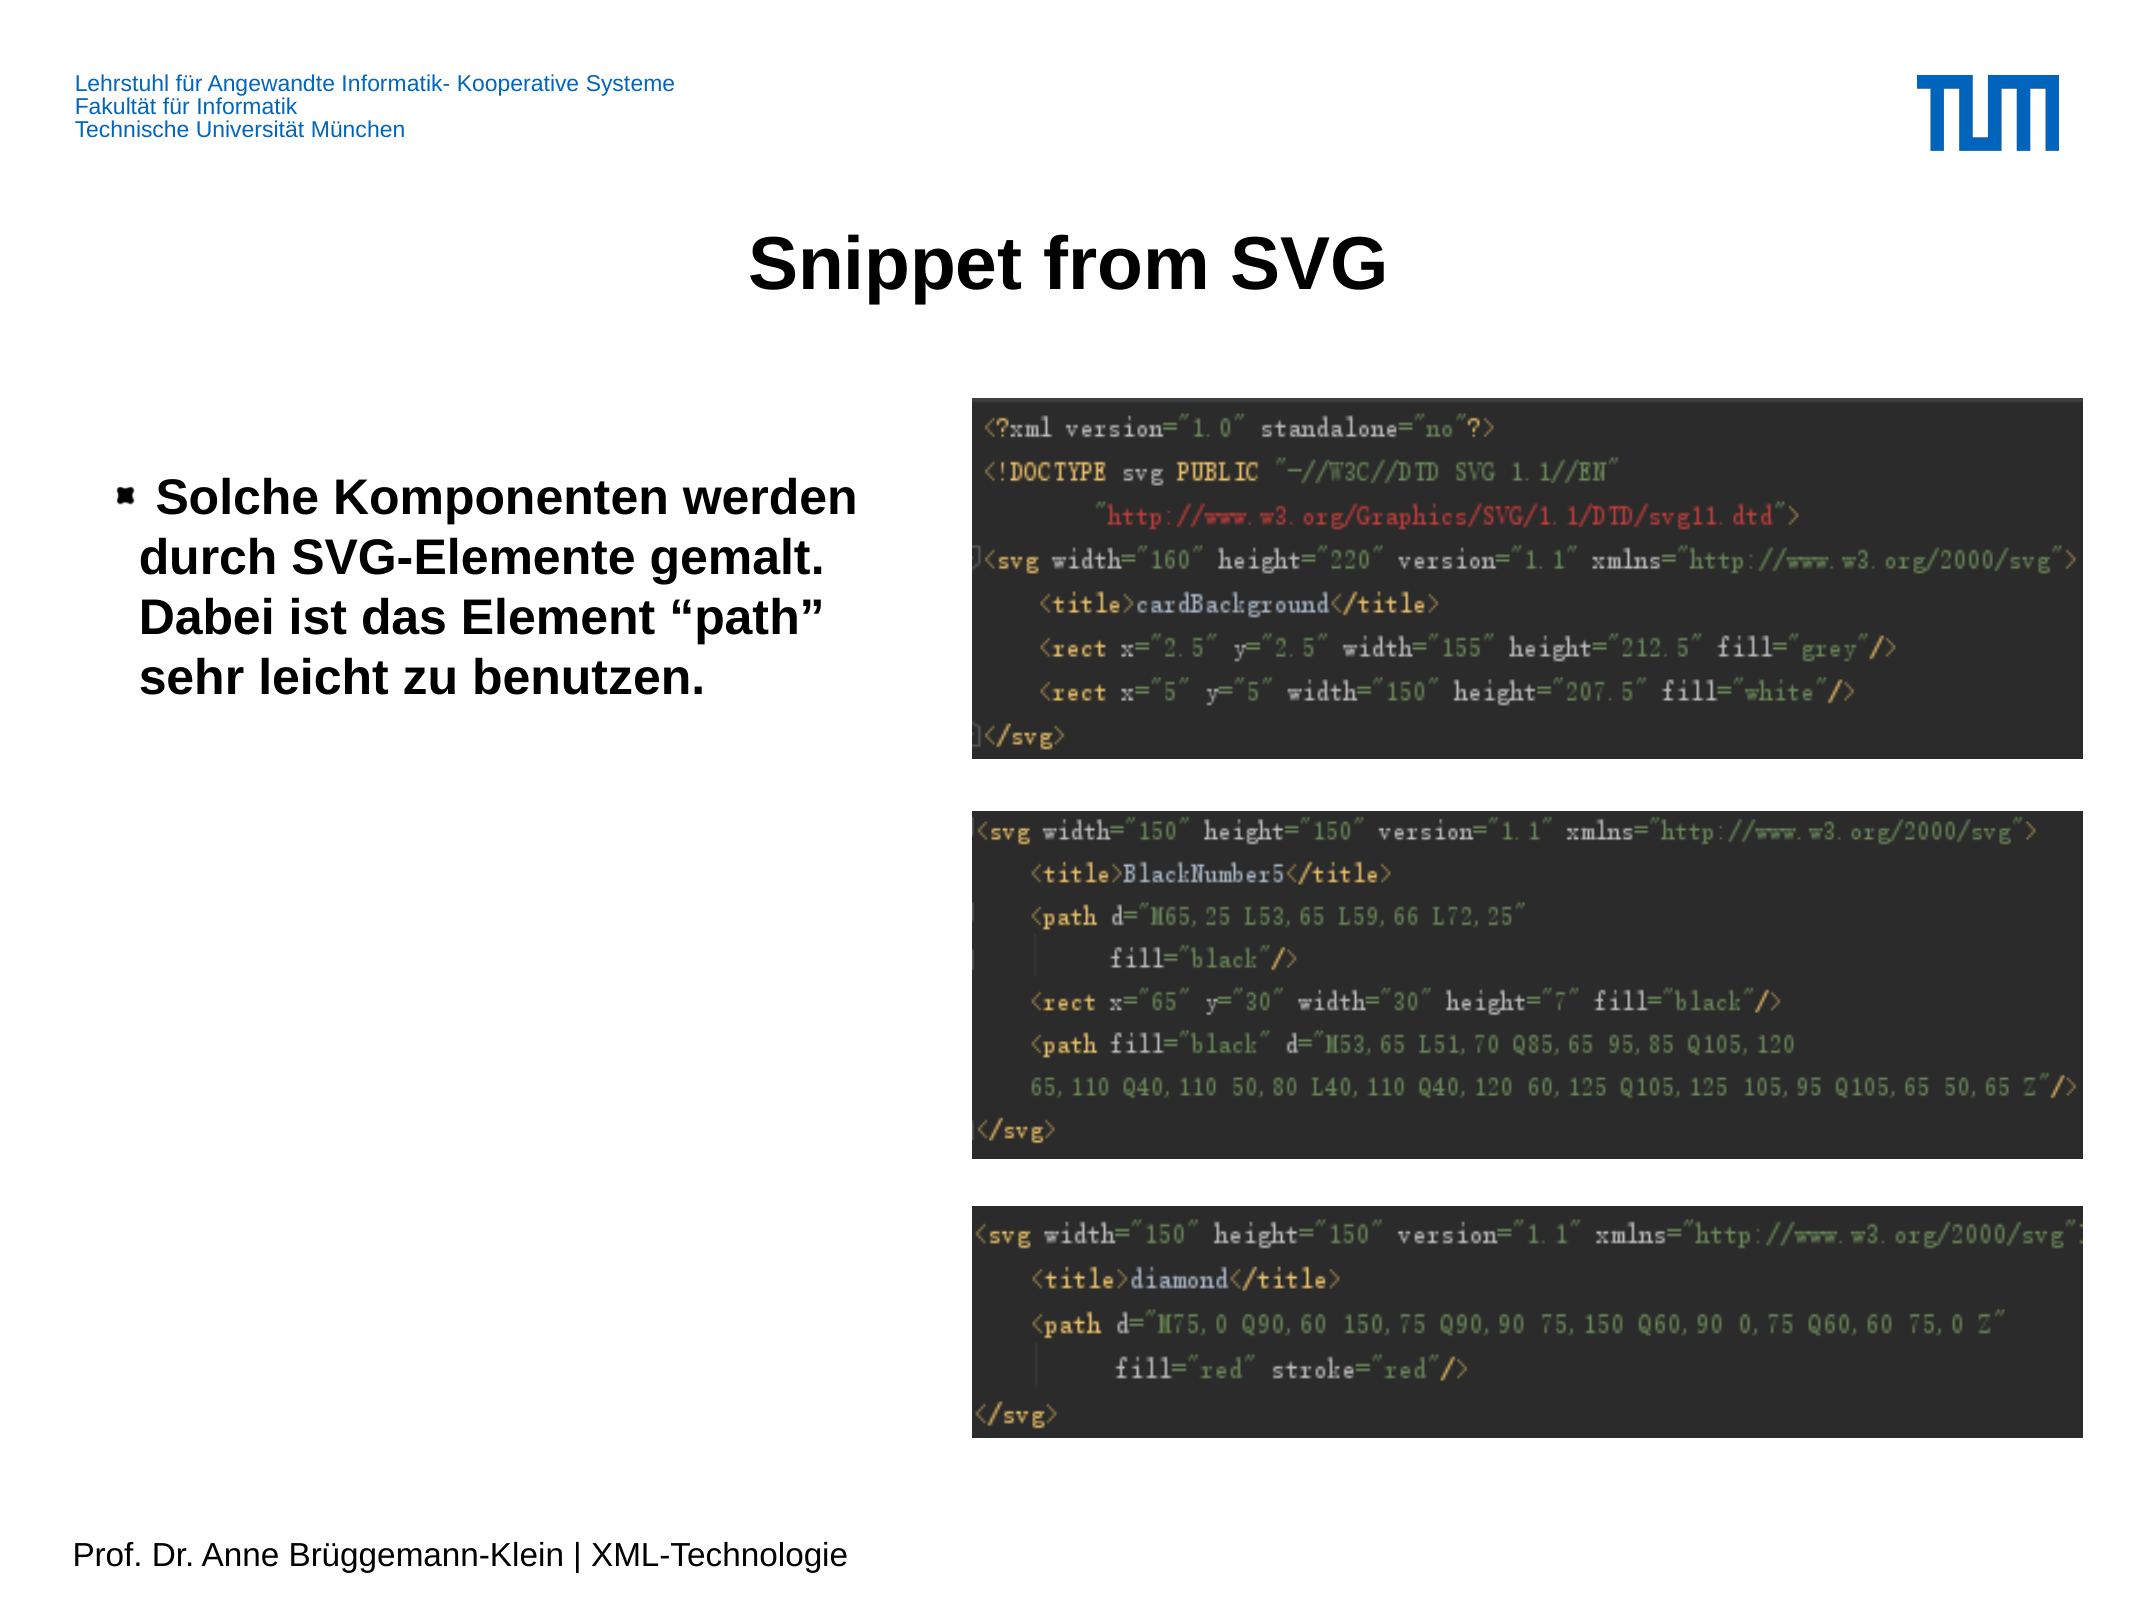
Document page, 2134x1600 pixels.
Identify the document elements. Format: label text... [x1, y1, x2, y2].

text_box Snippet from SVG [739, 205, 1398, 313]
picture [106, 476, 142, 512]
picture [971, 811, 2083, 1159]
picture [971, 398, 2083, 759]
text_box Solche Komponenten werden durch SVG-Elemente gemalt. Dabei ist das Element “path” sehr leicht zu benutzen. [98, 455, 910, 878]
text_box Prof. Dr. Anne Brüggemann-Klein | XML-Technologie [72, 1532, 1581, 1573]
picture [971, 1206, 2083, 1438]
picture [1917, 75, 2059, 151]
